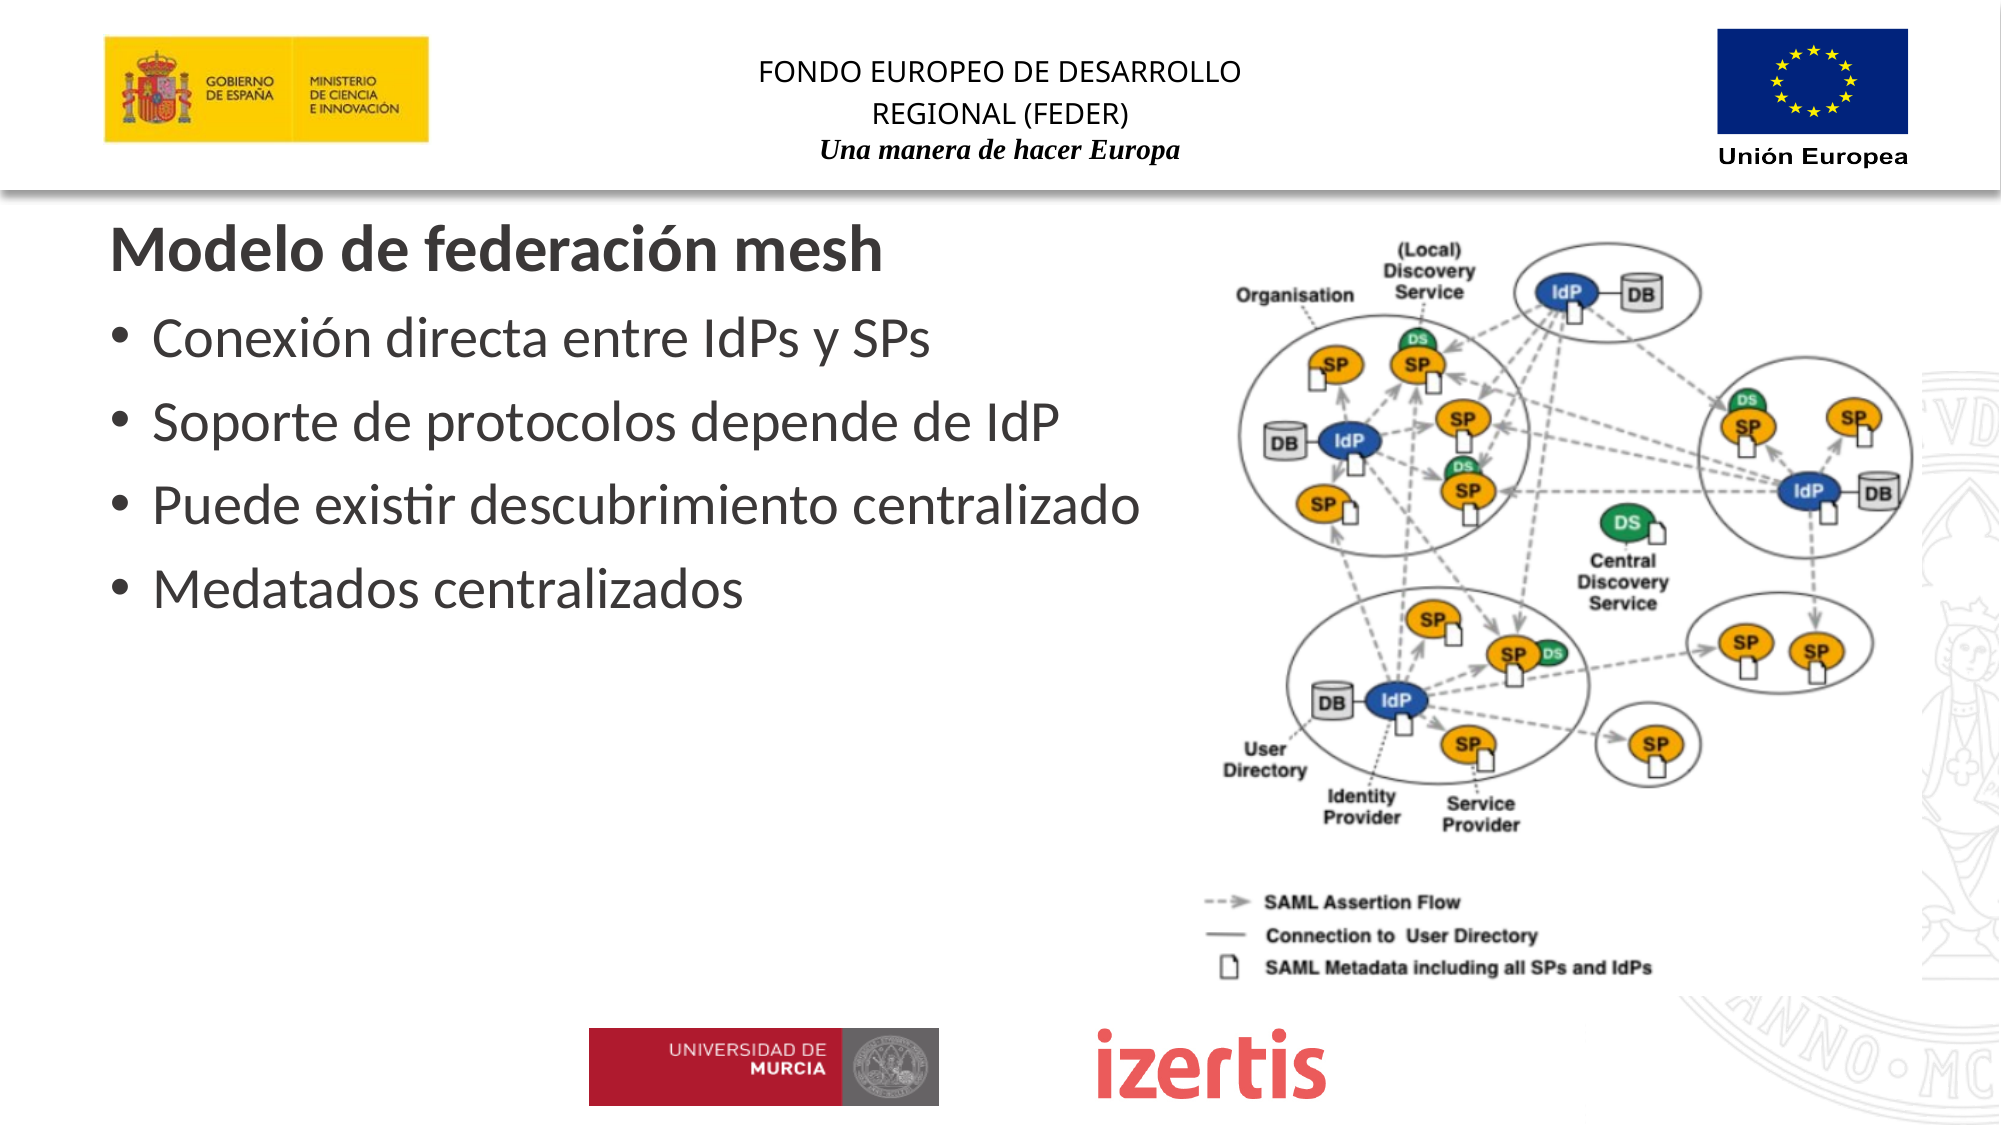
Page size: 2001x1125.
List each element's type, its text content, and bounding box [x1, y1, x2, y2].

picture [103, 34, 432, 145]
picture [1199, 239, 1999, 1125]
picture [589, 1028, 939, 1106]
list Modelo de federación mesh Conexión directa entre IdPs y SPs Soporte de protocolos depende de IdP Puede existir descubrimiento centralizado Medatados centralizados [94, 206, 1903, 996]
picture [1709, 23, 1922, 174]
picture [1061, 1025, 1362, 1103]
